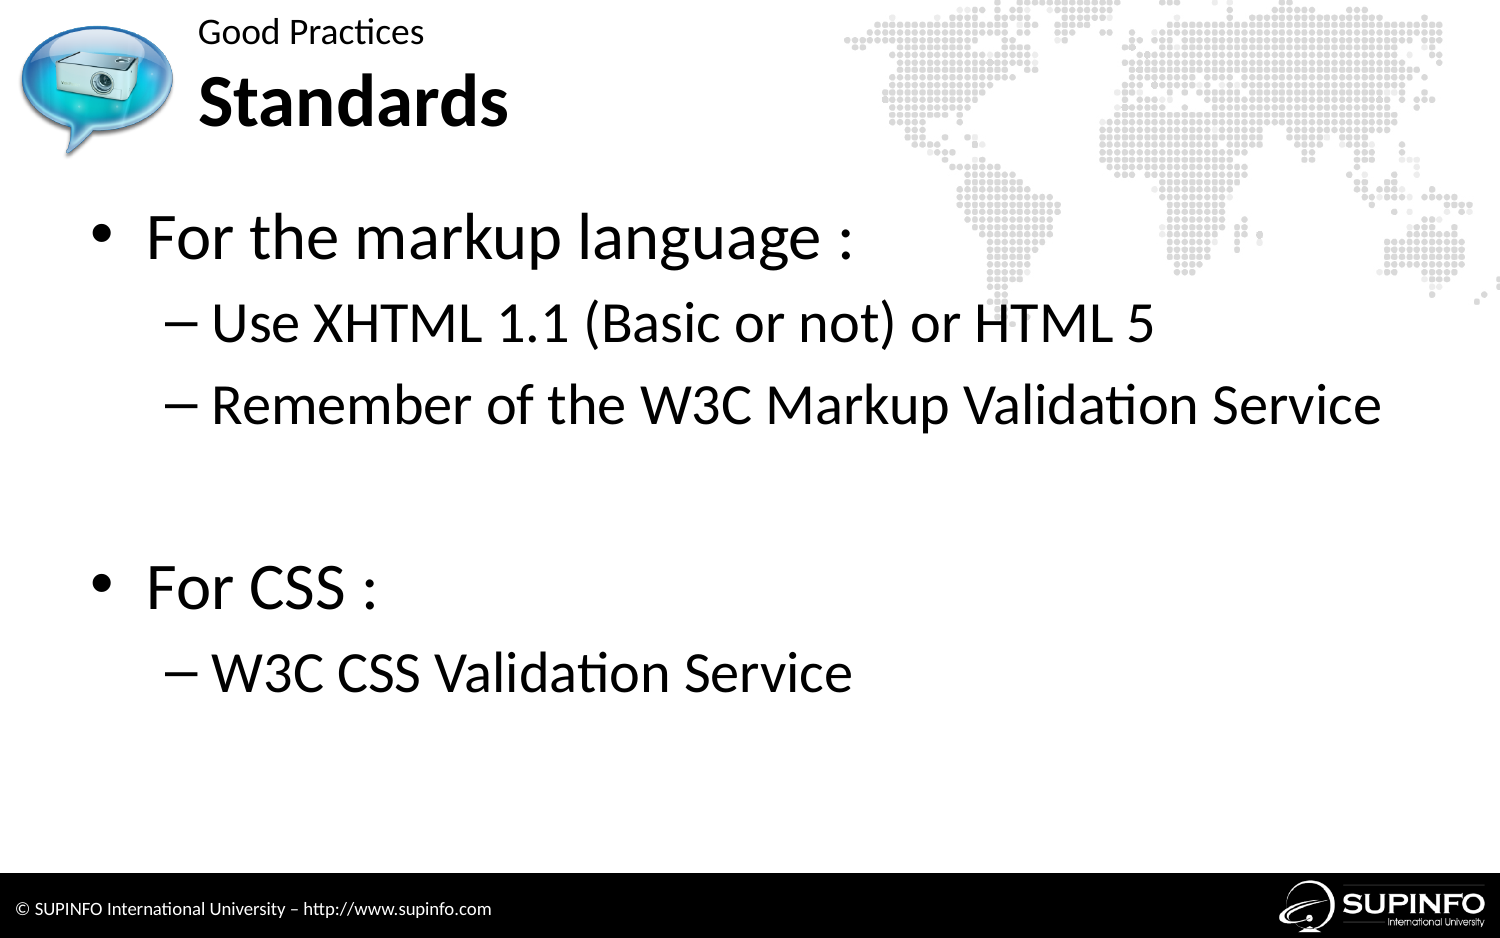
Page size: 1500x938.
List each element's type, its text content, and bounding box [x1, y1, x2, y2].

list For the markup language : Use XHTML 1.1 (Basic or not) or HTML 5 Remember of the W3C Markup Validation Service For CSS : W3C CSS Validation Service [74, 184, 1460, 880]
picture [1269, 870, 1494, 938]
picture [17, 19, 179, 162]
picture [844, 0, 1500, 327]
text_box Standards [183, 56, 1459, 138]
text_box Good Practices [183, 0, 1459, 56]
